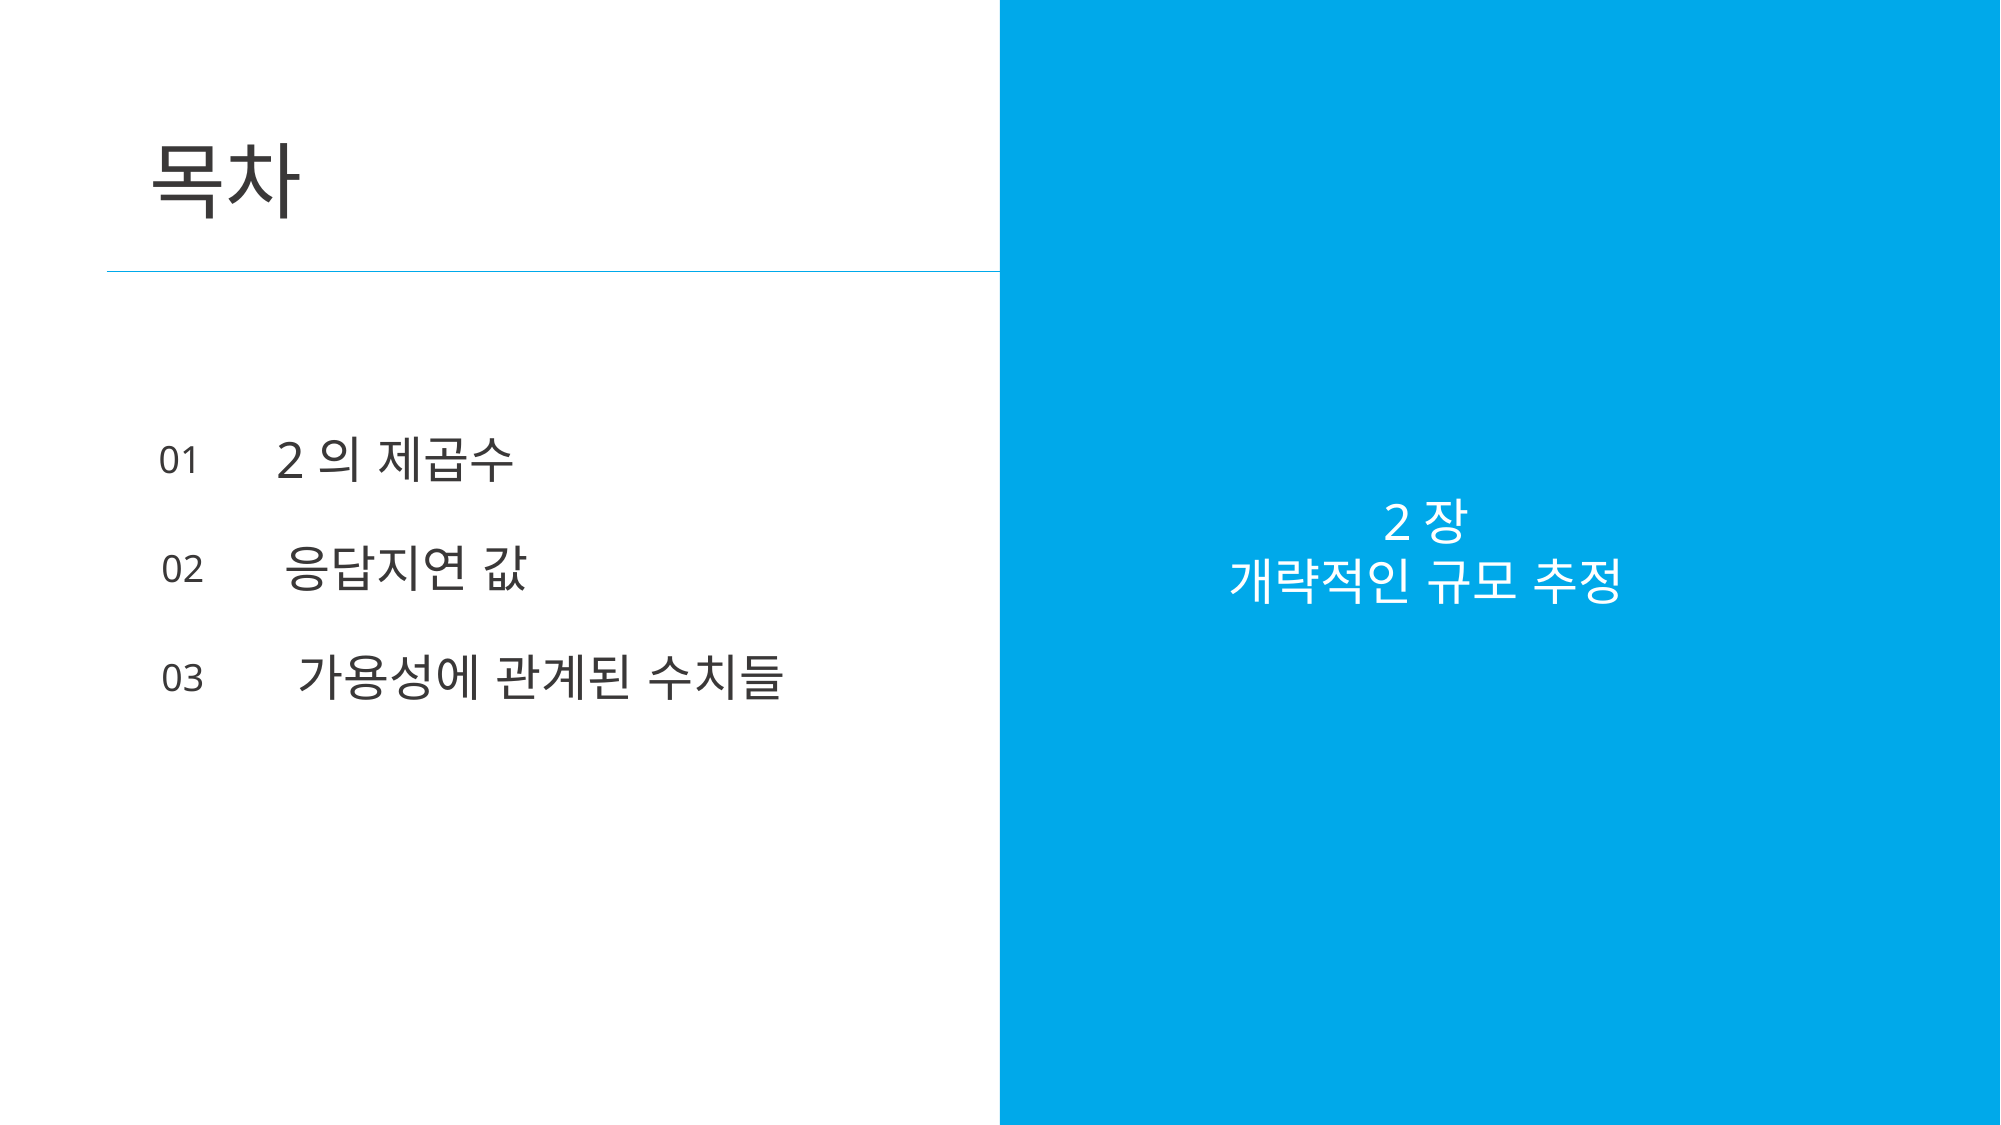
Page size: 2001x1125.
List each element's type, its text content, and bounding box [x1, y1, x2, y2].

text_box 목차 [134, 121, 318, 237]
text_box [143, 420, 536, 497]
text_box [999, 0, 2000, 1125]
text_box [142, 529, 557, 606]
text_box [142, 639, 828, 715]
text_box 2장 개략적인 규모 추정 [1213, 482, 1640, 618]
